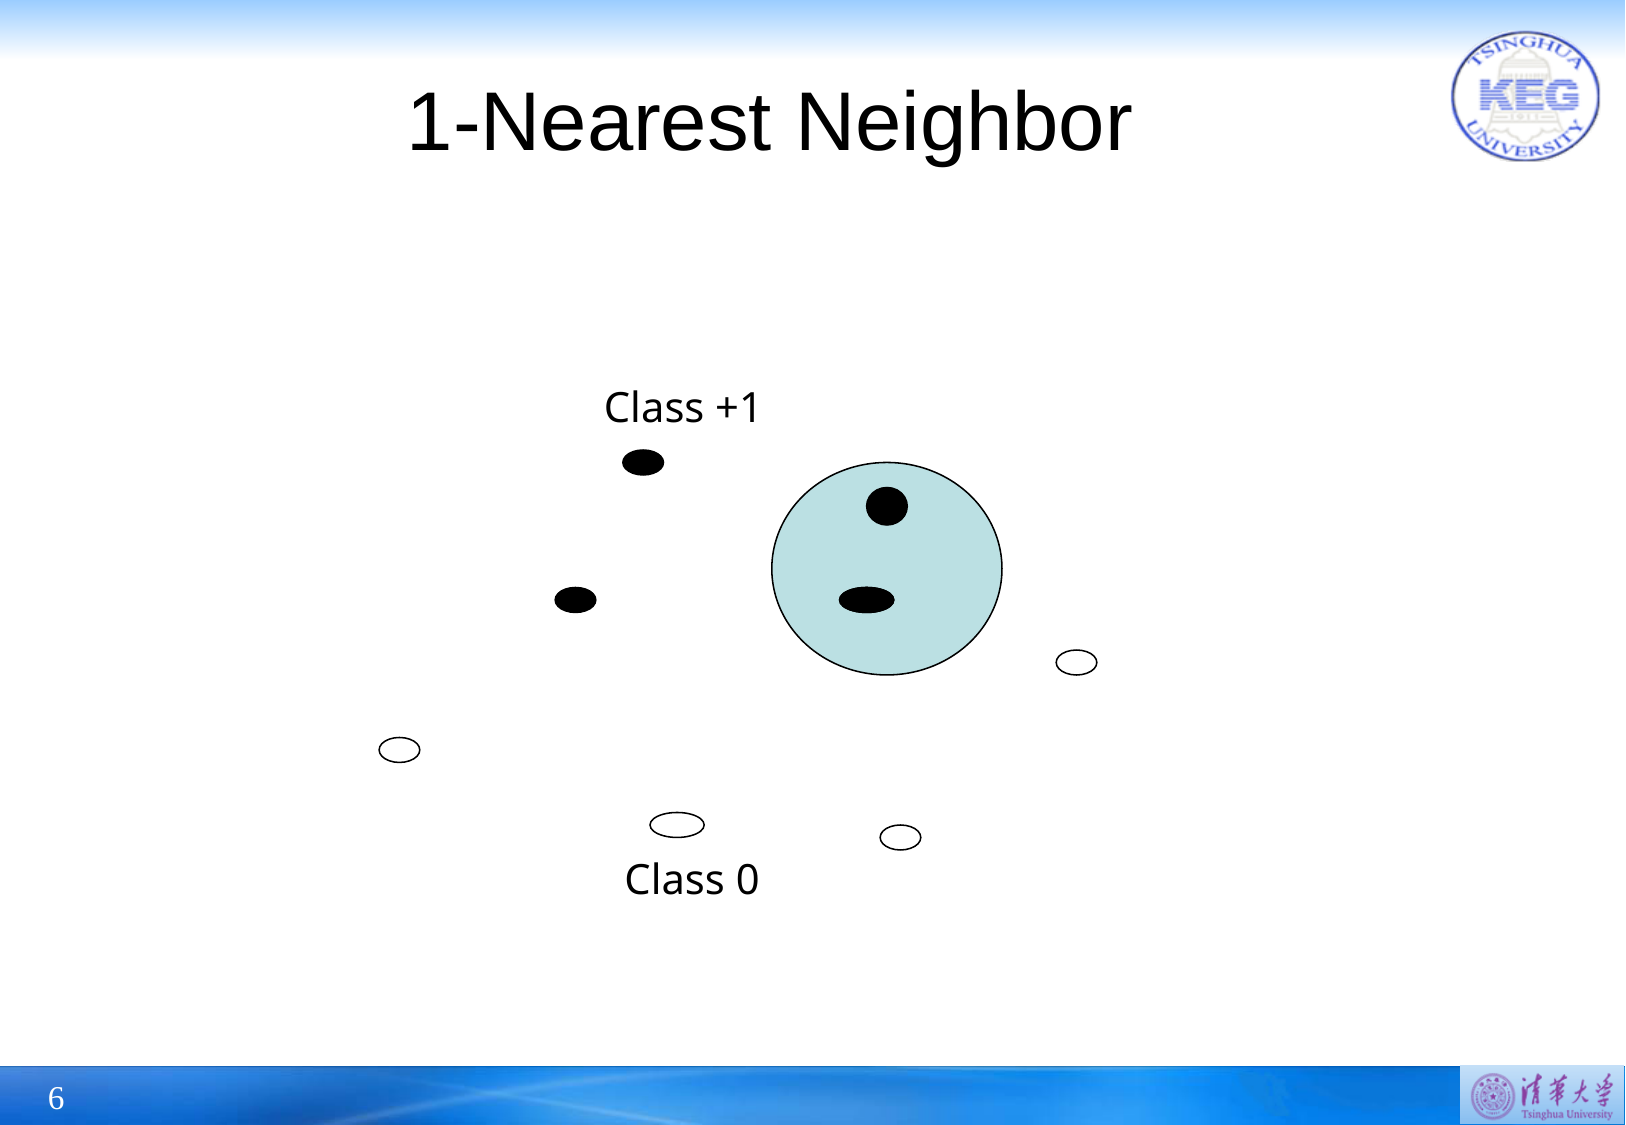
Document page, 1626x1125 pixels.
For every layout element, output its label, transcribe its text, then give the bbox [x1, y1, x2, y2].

text_box [866, 487, 908, 526]
text_box Class 0 [609, 846, 775, 911]
text_box [622, 450, 664, 475]
text_box Class +1 [589, 373, 779, 439]
text_box [379, 737, 420, 763]
text_box [771, 462, 1002, 675]
text_box [880, 825, 921, 850]
picture [0, 1065, 1625, 1125]
text_box [1056, 650, 1097, 676]
title 1-Nearest Neighbor [44, 54, 1496, 180]
text_box [555, 587, 596, 613]
text_box [839, 587, 894, 613]
picture [1450, 30, 1604, 163]
text_box [650, 812, 705, 838]
